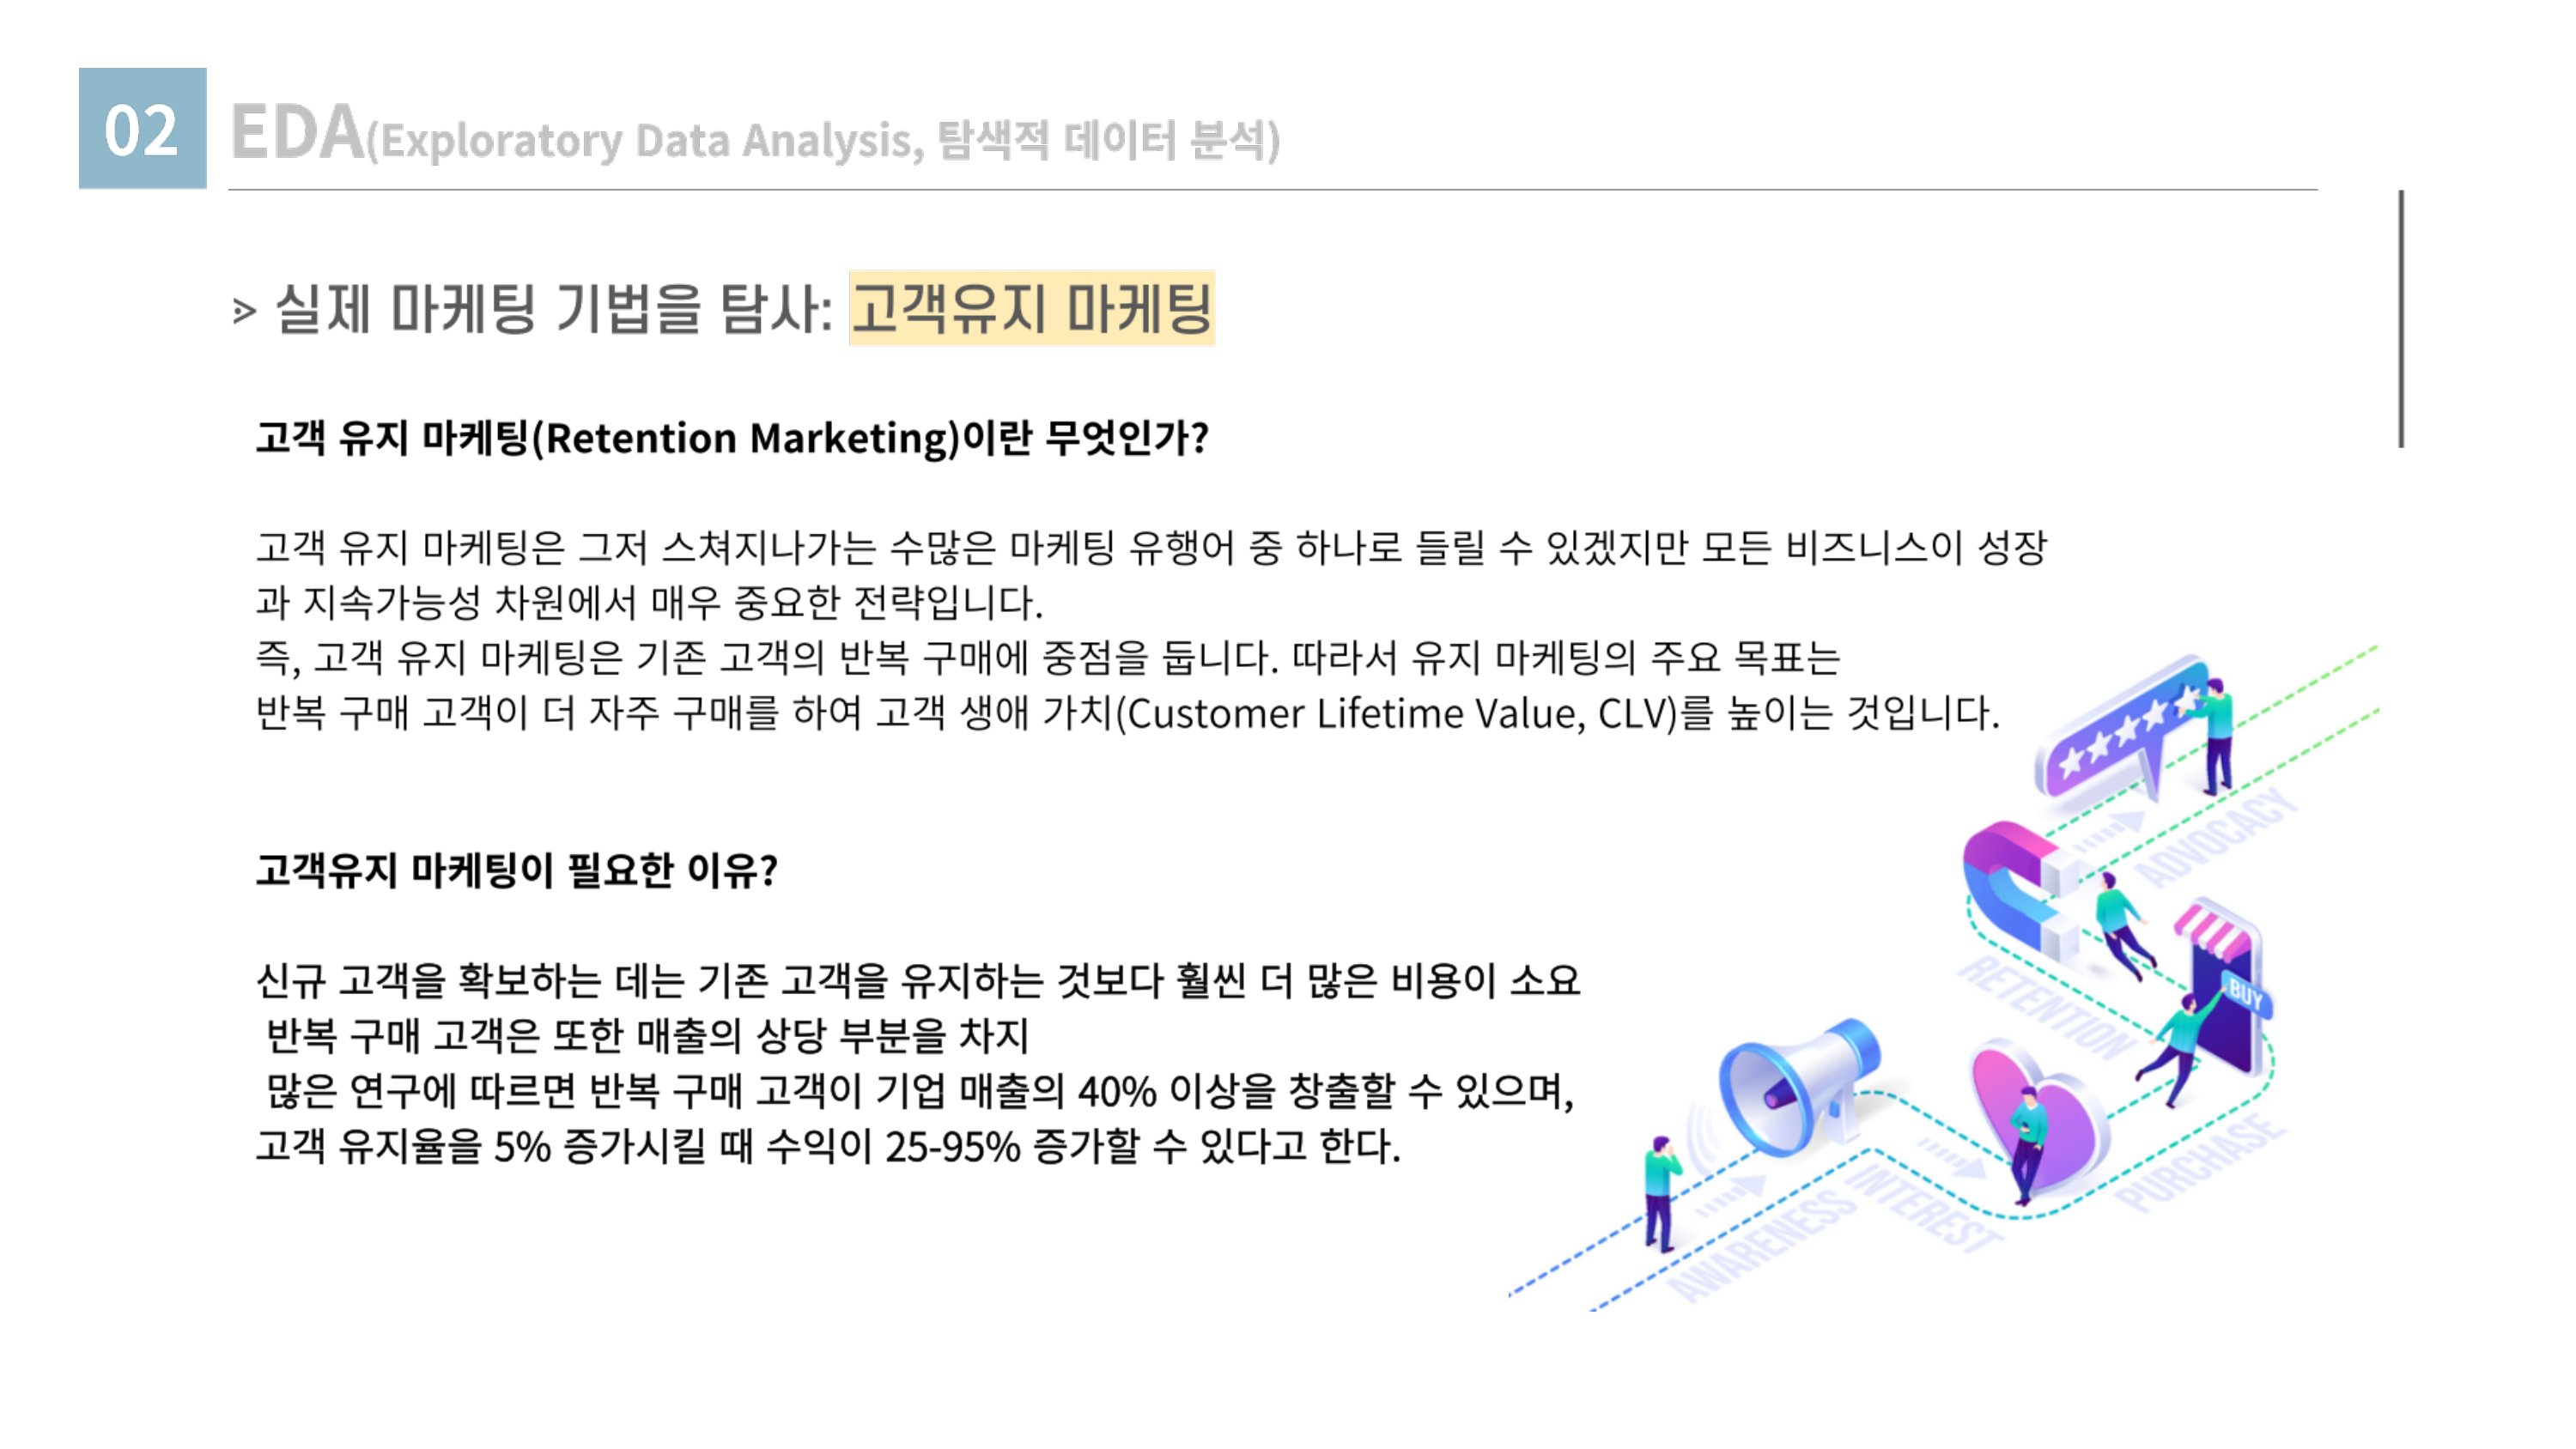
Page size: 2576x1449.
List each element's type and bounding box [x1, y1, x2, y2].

text_box [1509, 606, 2379, 1313]
picture [70, 70, 209, 188]
picture [2392, 330, 2410, 447]
picture [2392, 191, 2410, 309]
picture [250, 404, 2069, 759]
picture [222, 264, 1235, 374]
picture [217, 68, 1315, 199]
text_box [2272, 309, 2530, 330]
picture [250, 837, 1605, 1191]
